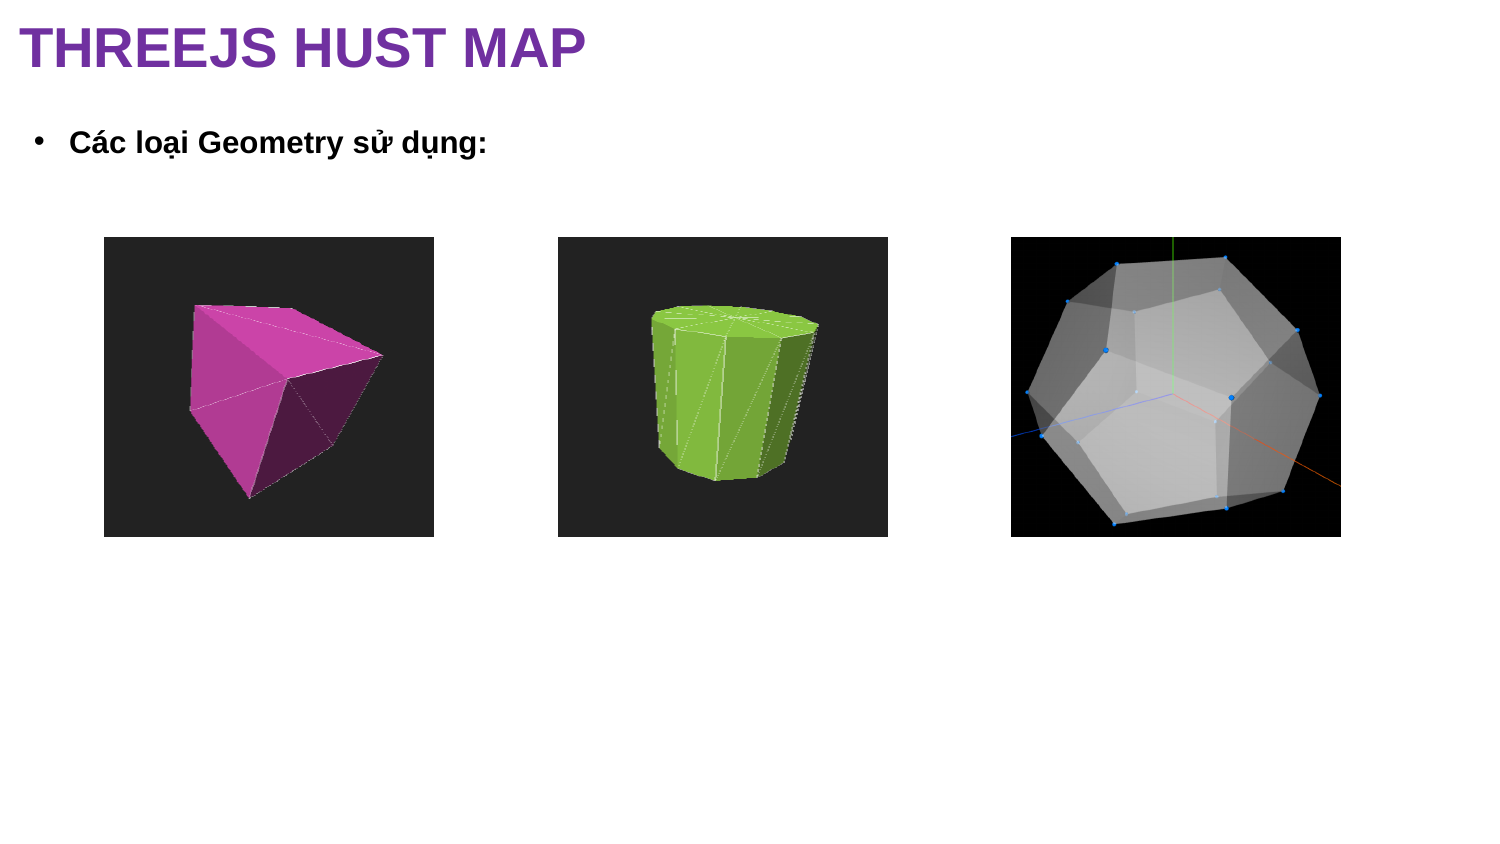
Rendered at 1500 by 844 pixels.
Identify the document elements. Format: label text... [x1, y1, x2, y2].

picture [1011, 237, 1341, 537]
picture [104, 237, 434, 537]
picture [558, 237, 888, 537]
title THREEJS HUST MAP [0, 0, 607, 87]
text_box Các loại Geometry sử dụng: [19, 114, 504, 168]
